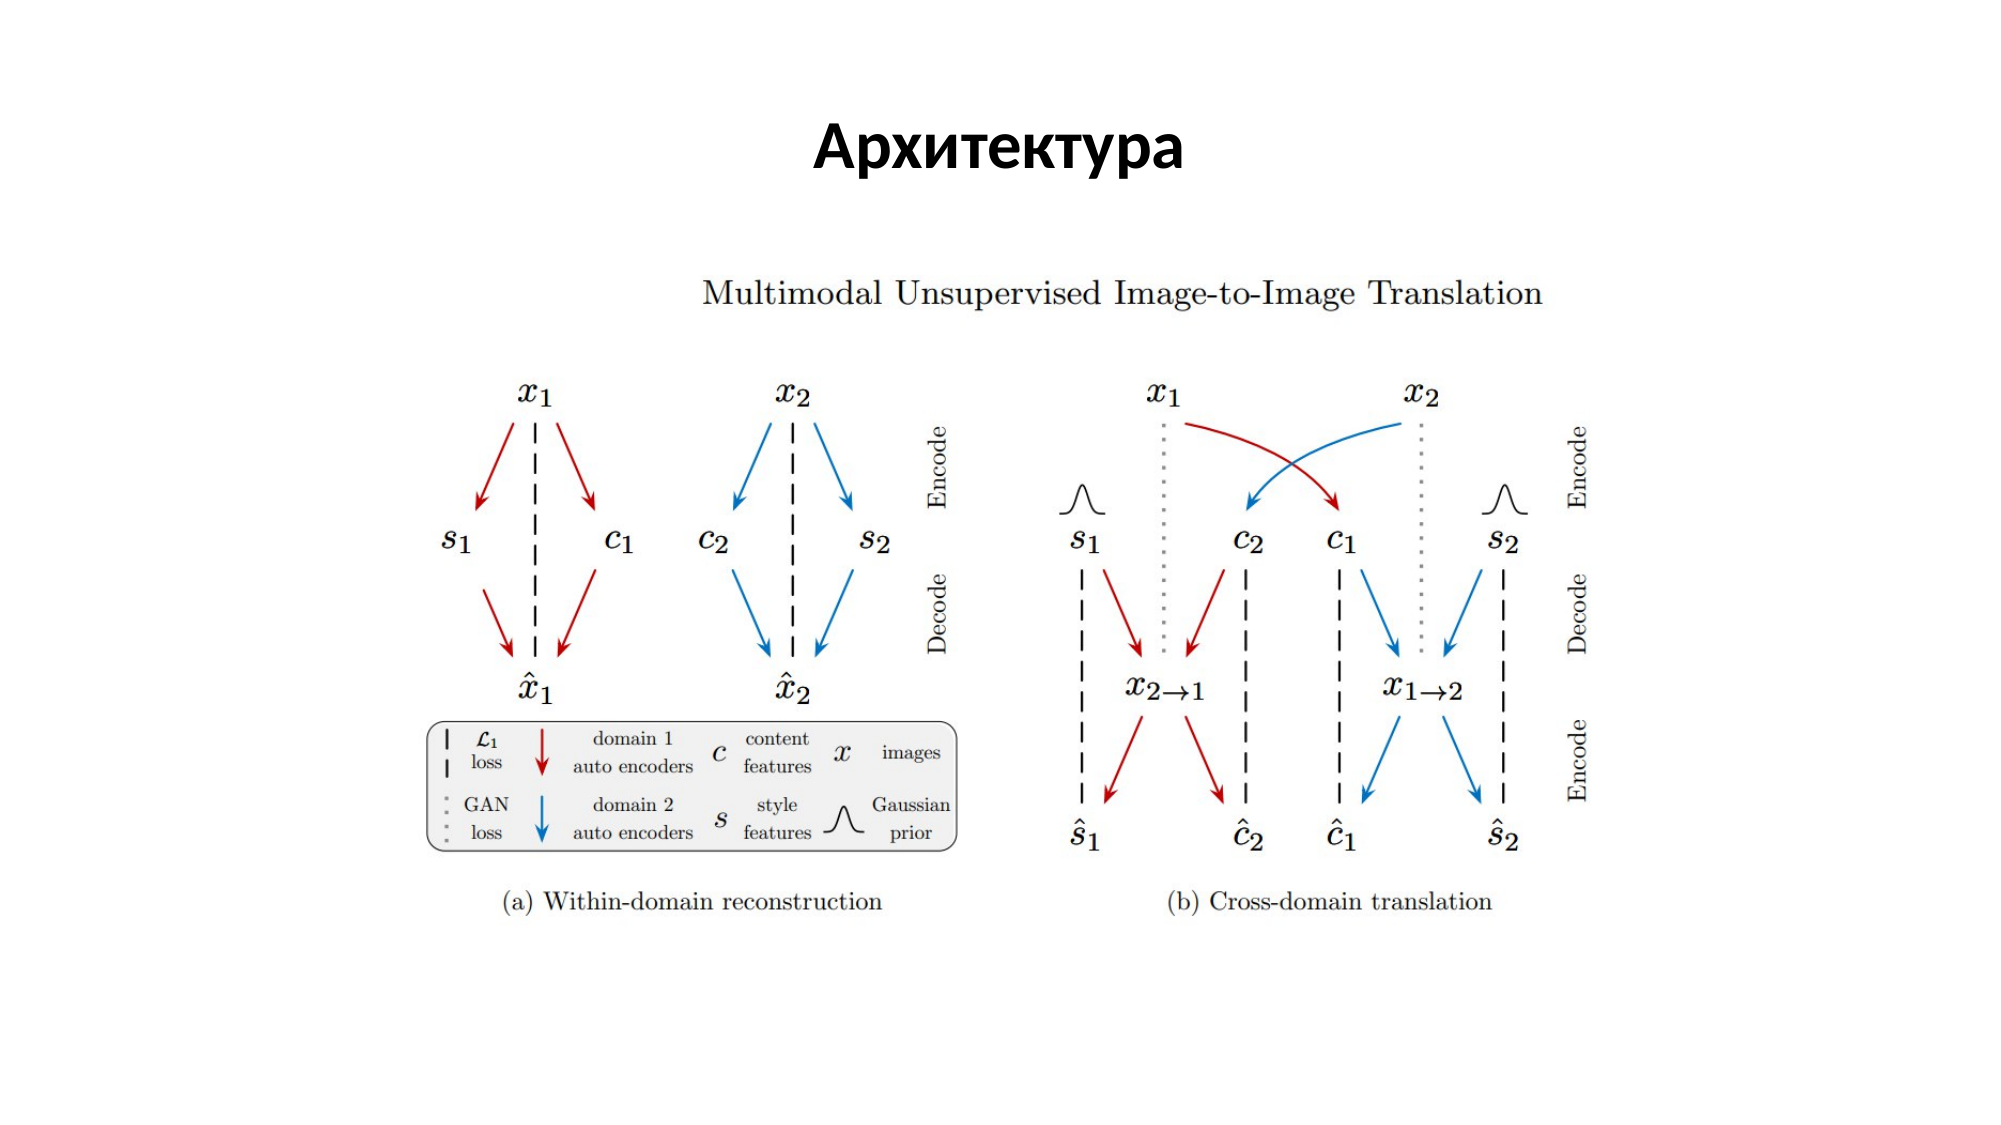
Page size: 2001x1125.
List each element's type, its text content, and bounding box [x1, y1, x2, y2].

picture [376, 275, 1624, 948]
title Архитектура [68, 97, 1932, 223]
